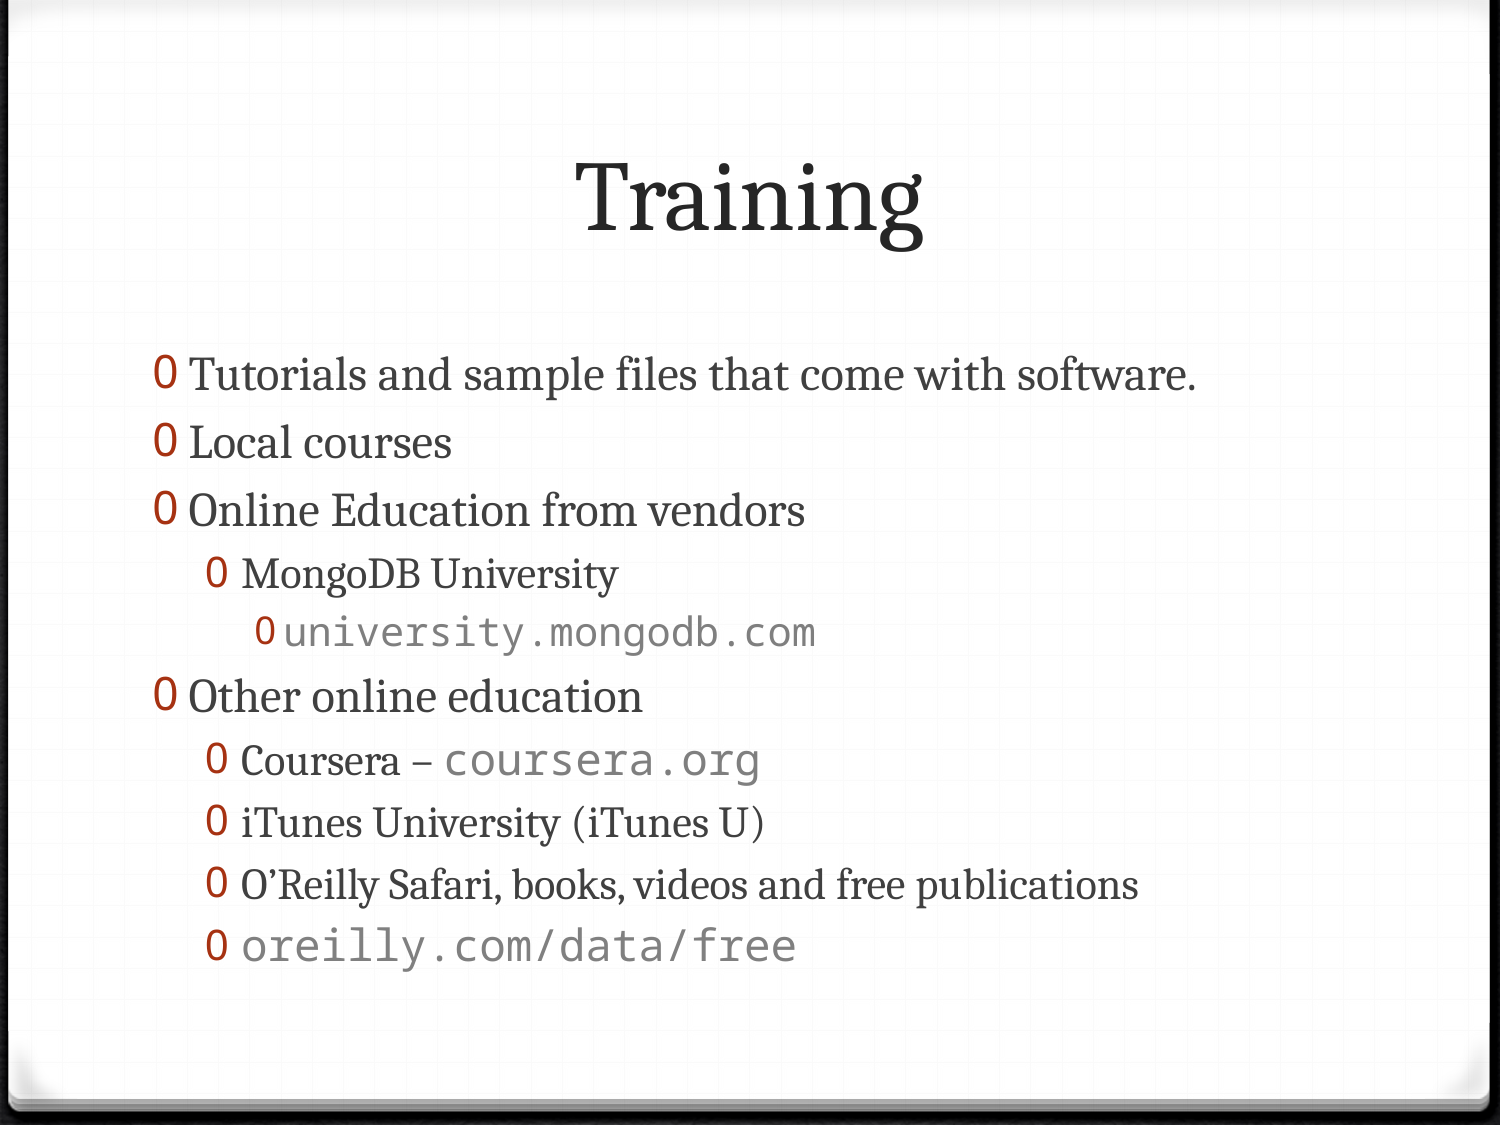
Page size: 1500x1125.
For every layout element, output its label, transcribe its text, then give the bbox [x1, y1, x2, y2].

title Training [90, 71, 1410, 309]
picture [0, 0, 1500, 1125]
list Tutorials and sample files that come with software. Local courses Online Education from vendors MongoDB University university.mongodb.com Other online education Coursera – coursera.org iTunes University (iTunes U) O’Reilly Safari, books, videos and free publications oreilly.com/data/free [137, 334, 1363, 983]
